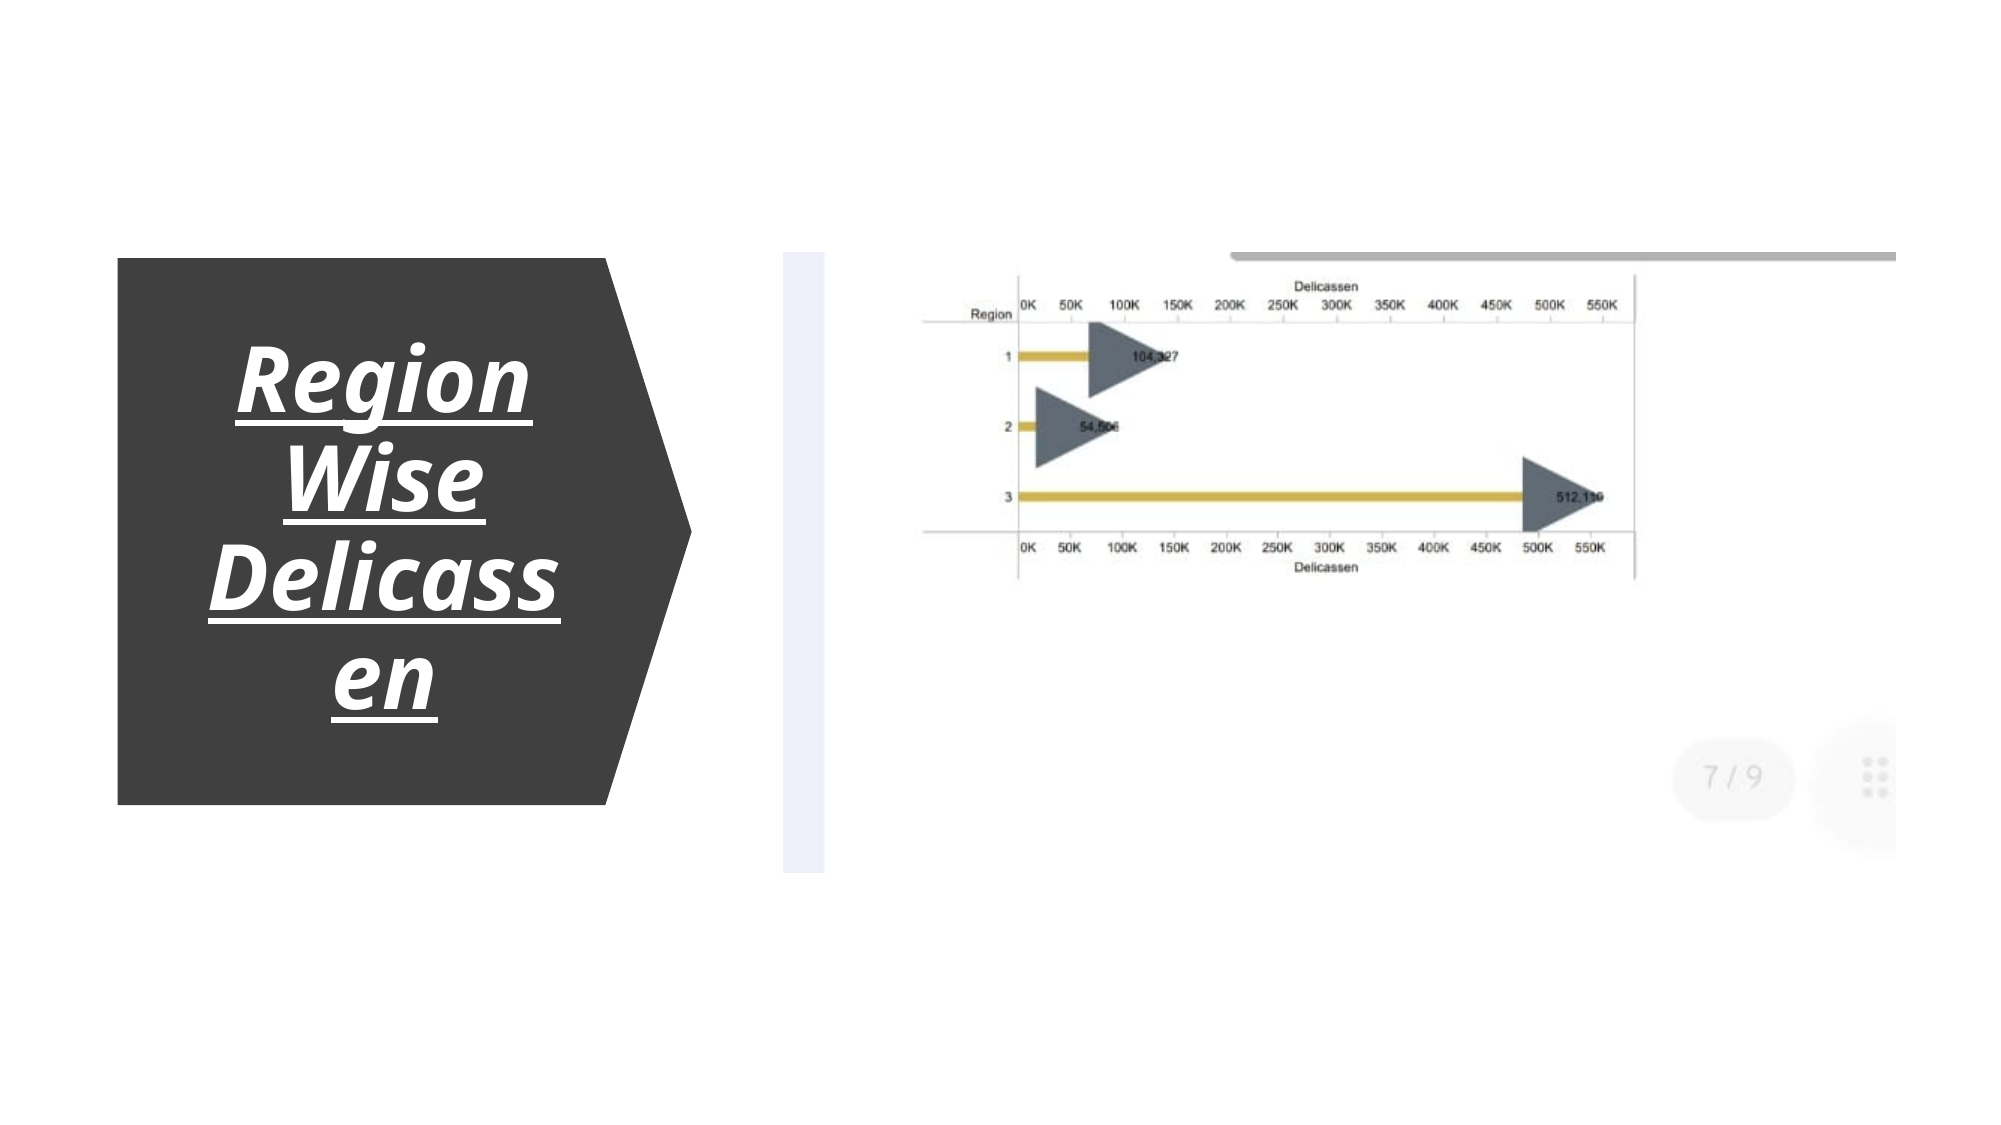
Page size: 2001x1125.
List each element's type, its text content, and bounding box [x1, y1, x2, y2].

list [783, 252, 1896, 873]
title Region Wise Delicassen [168, 322, 601, 741]
text_box [116, 257, 693, 807]
